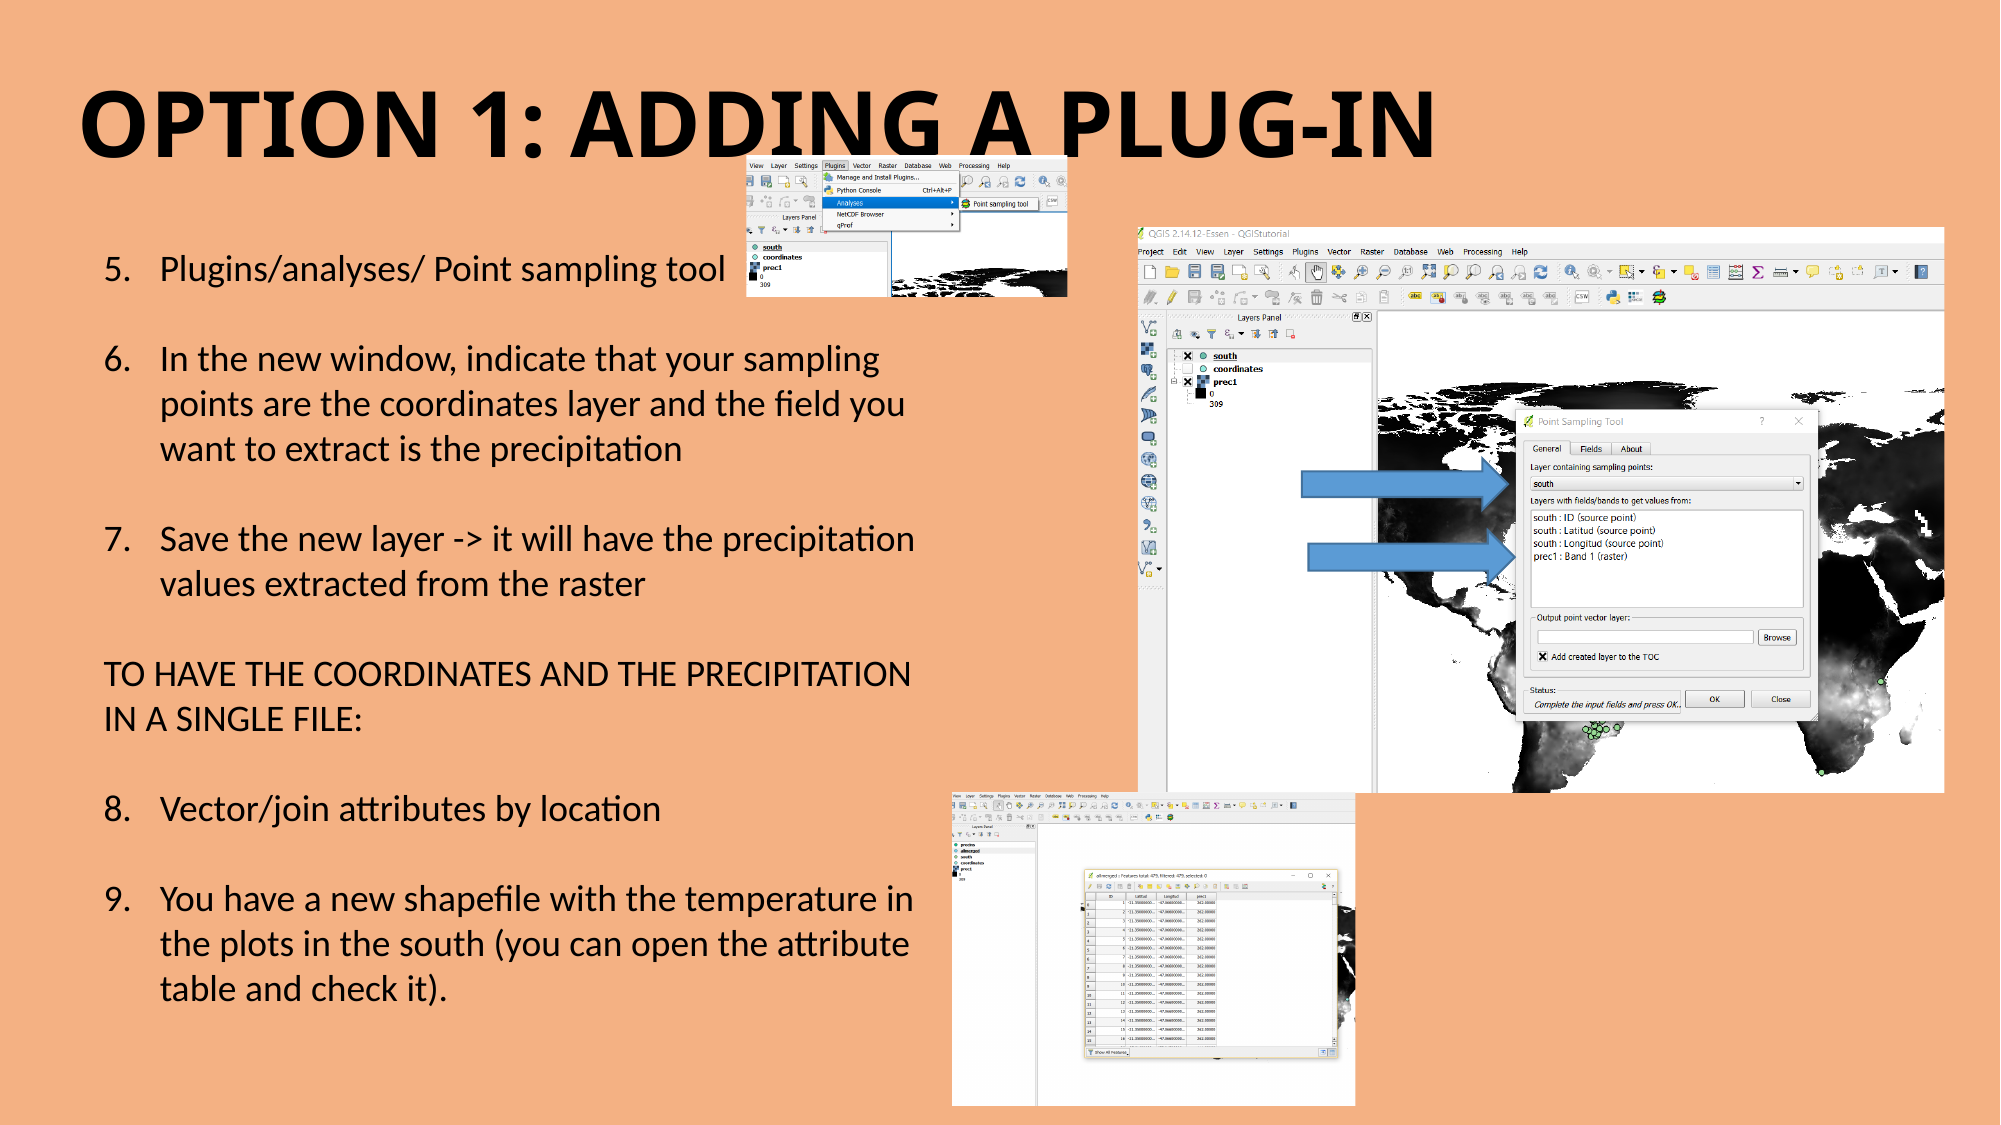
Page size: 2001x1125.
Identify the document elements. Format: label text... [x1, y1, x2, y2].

picture [951, 227, 1945, 1106]
text_box Plugins/analyses/ Point sampling tool In the new window, indicate that your sampling points are the coordinates layer and the field you want to extract is the precipitation Save the new layer -> it will have the precipitation values extracted from the raster TO HAVE THE COORDINATES AND THE PRECIPITATION IN A SINGLE FILE: Vector/join attributes by location You have a new shapefile with the temperature in the plots in the south (you can open the attribute table and check it). [88, 236, 953, 1017]
title OPTION 1: ADDING A PLUG-IN [62, 19, 1788, 237]
picture [746, 155, 1068, 297]
